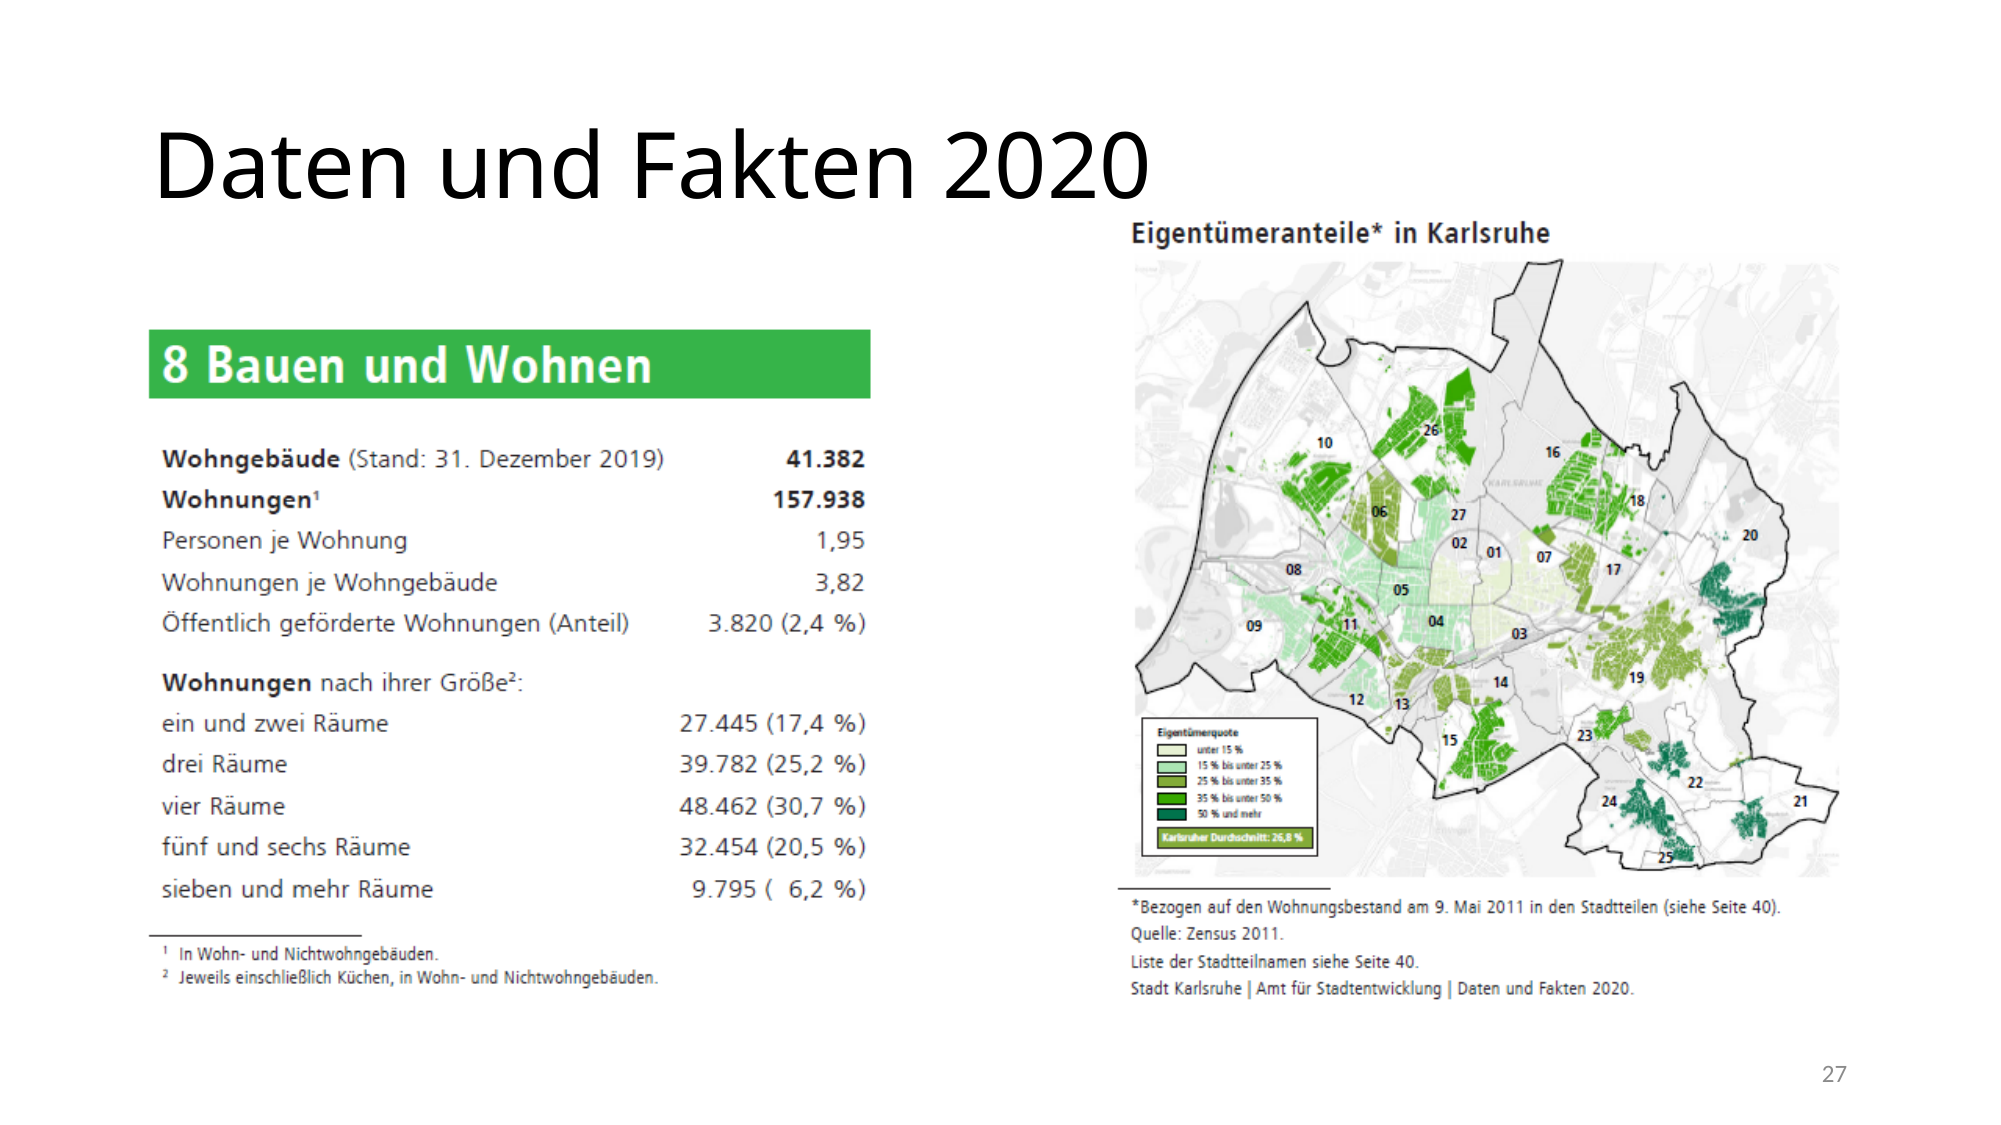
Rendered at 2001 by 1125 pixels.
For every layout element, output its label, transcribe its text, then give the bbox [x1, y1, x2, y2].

slide_number 27 [1412, 1042, 1863, 1103]
picture [118, 308, 899, 1012]
picture [1101, 201, 1866, 1012]
title Daten und Fakten 2020 [137, 59, 1863, 278]
